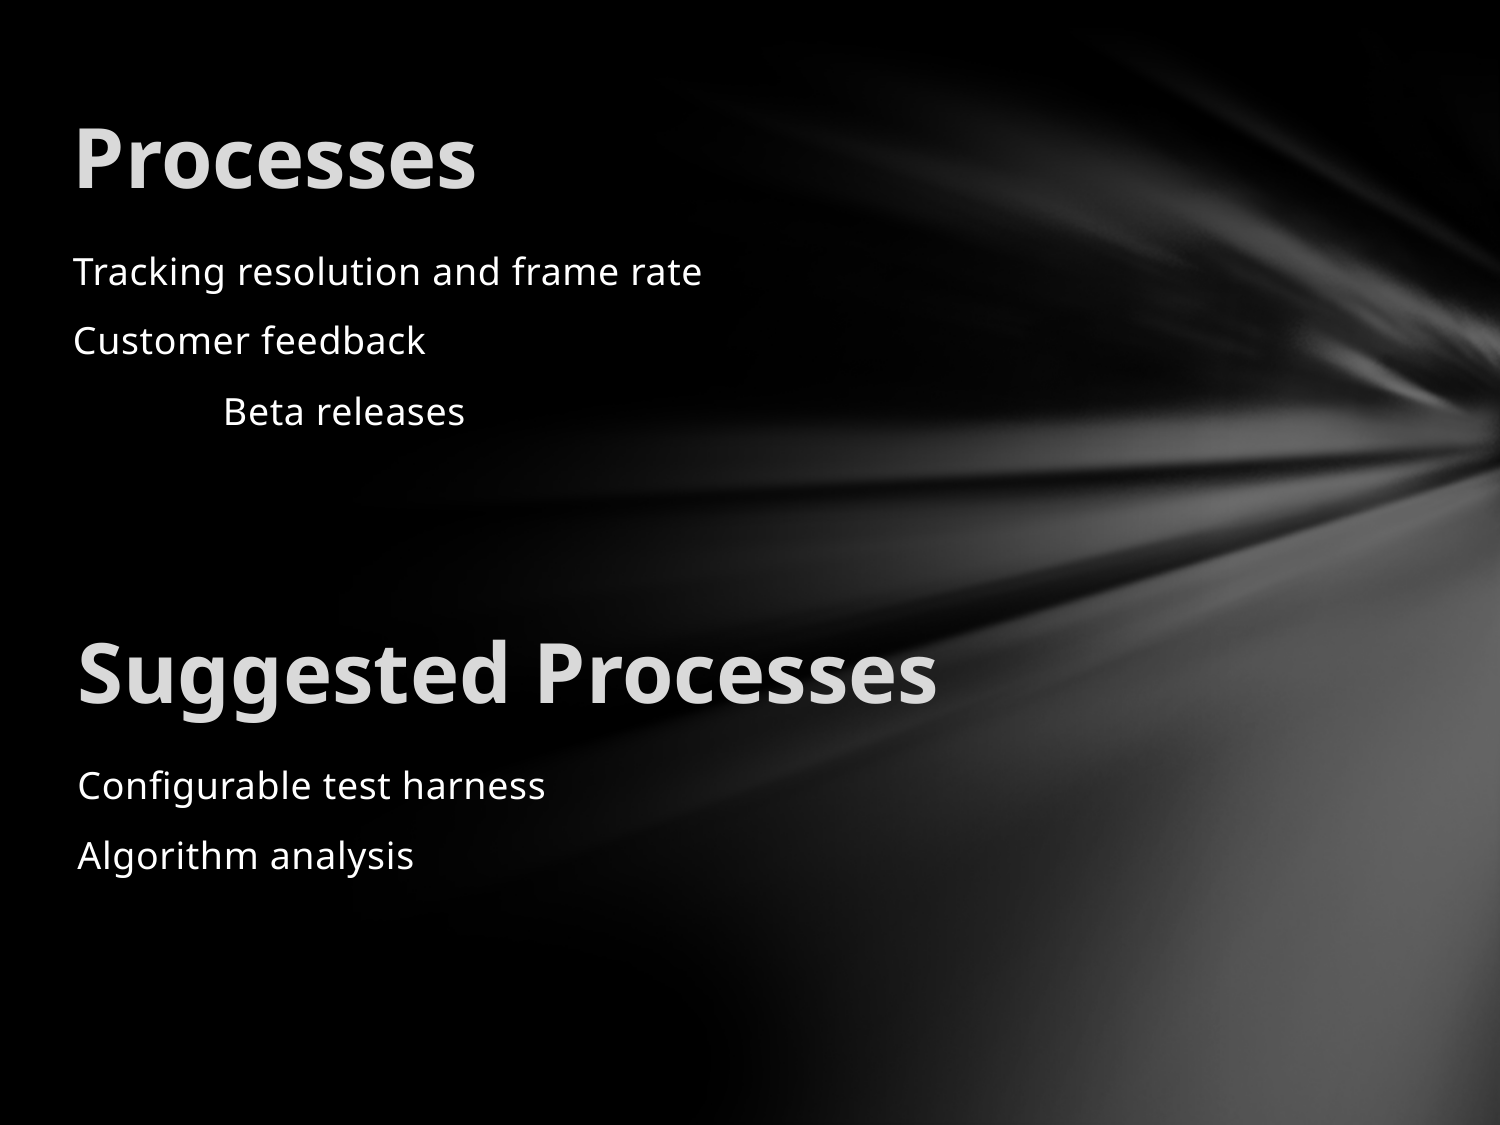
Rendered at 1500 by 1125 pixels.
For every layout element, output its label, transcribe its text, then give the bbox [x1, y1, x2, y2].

list Tracking resolution and frame rate Customer feedback Beta releases [57, 239, 1318, 475]
text_box Configurable test harness Algorithm analysis [62, 754, 1323, 990]
title Processes [57, 37, 1318, 213]
text_box Suggested Processes [62, 552, 1323, 728]
